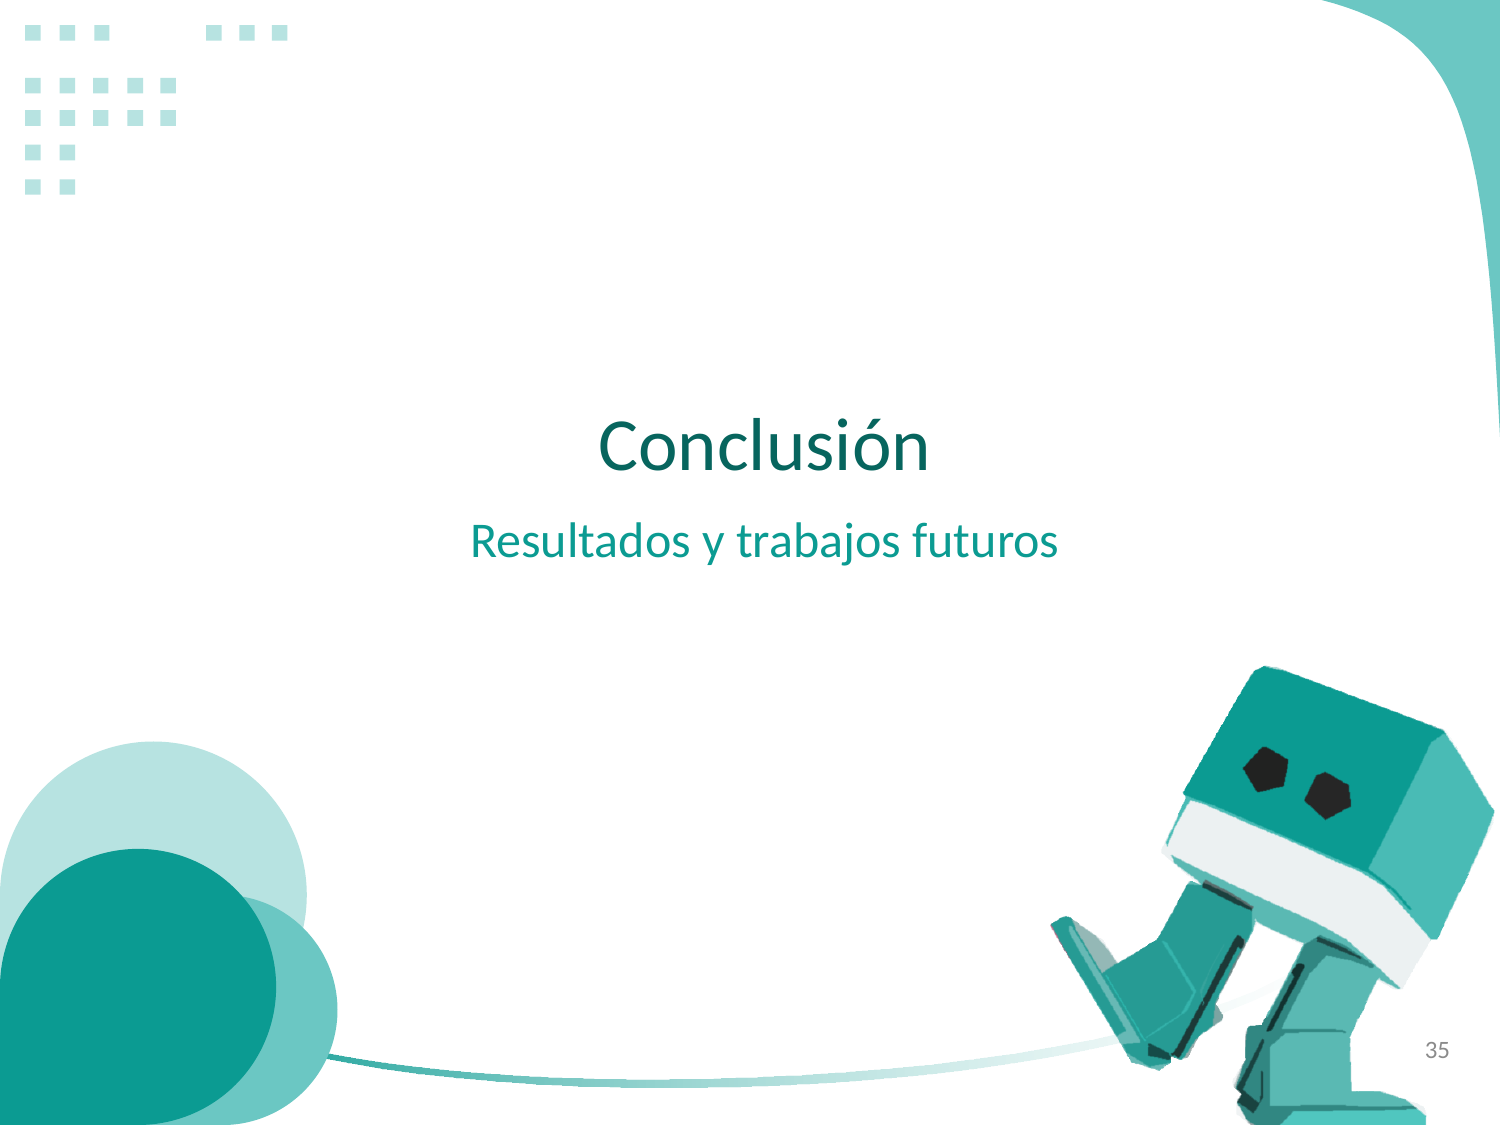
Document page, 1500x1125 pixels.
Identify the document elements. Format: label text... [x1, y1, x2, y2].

slide_number 35 [1262, 1010, 1500, 1088]
picture [1012, 628, 1500, 1125]
subtitle Resultados y trabajos futuros [127, 500, 1403, 576]
title Conclusión [127, 387, 1403, 494]
